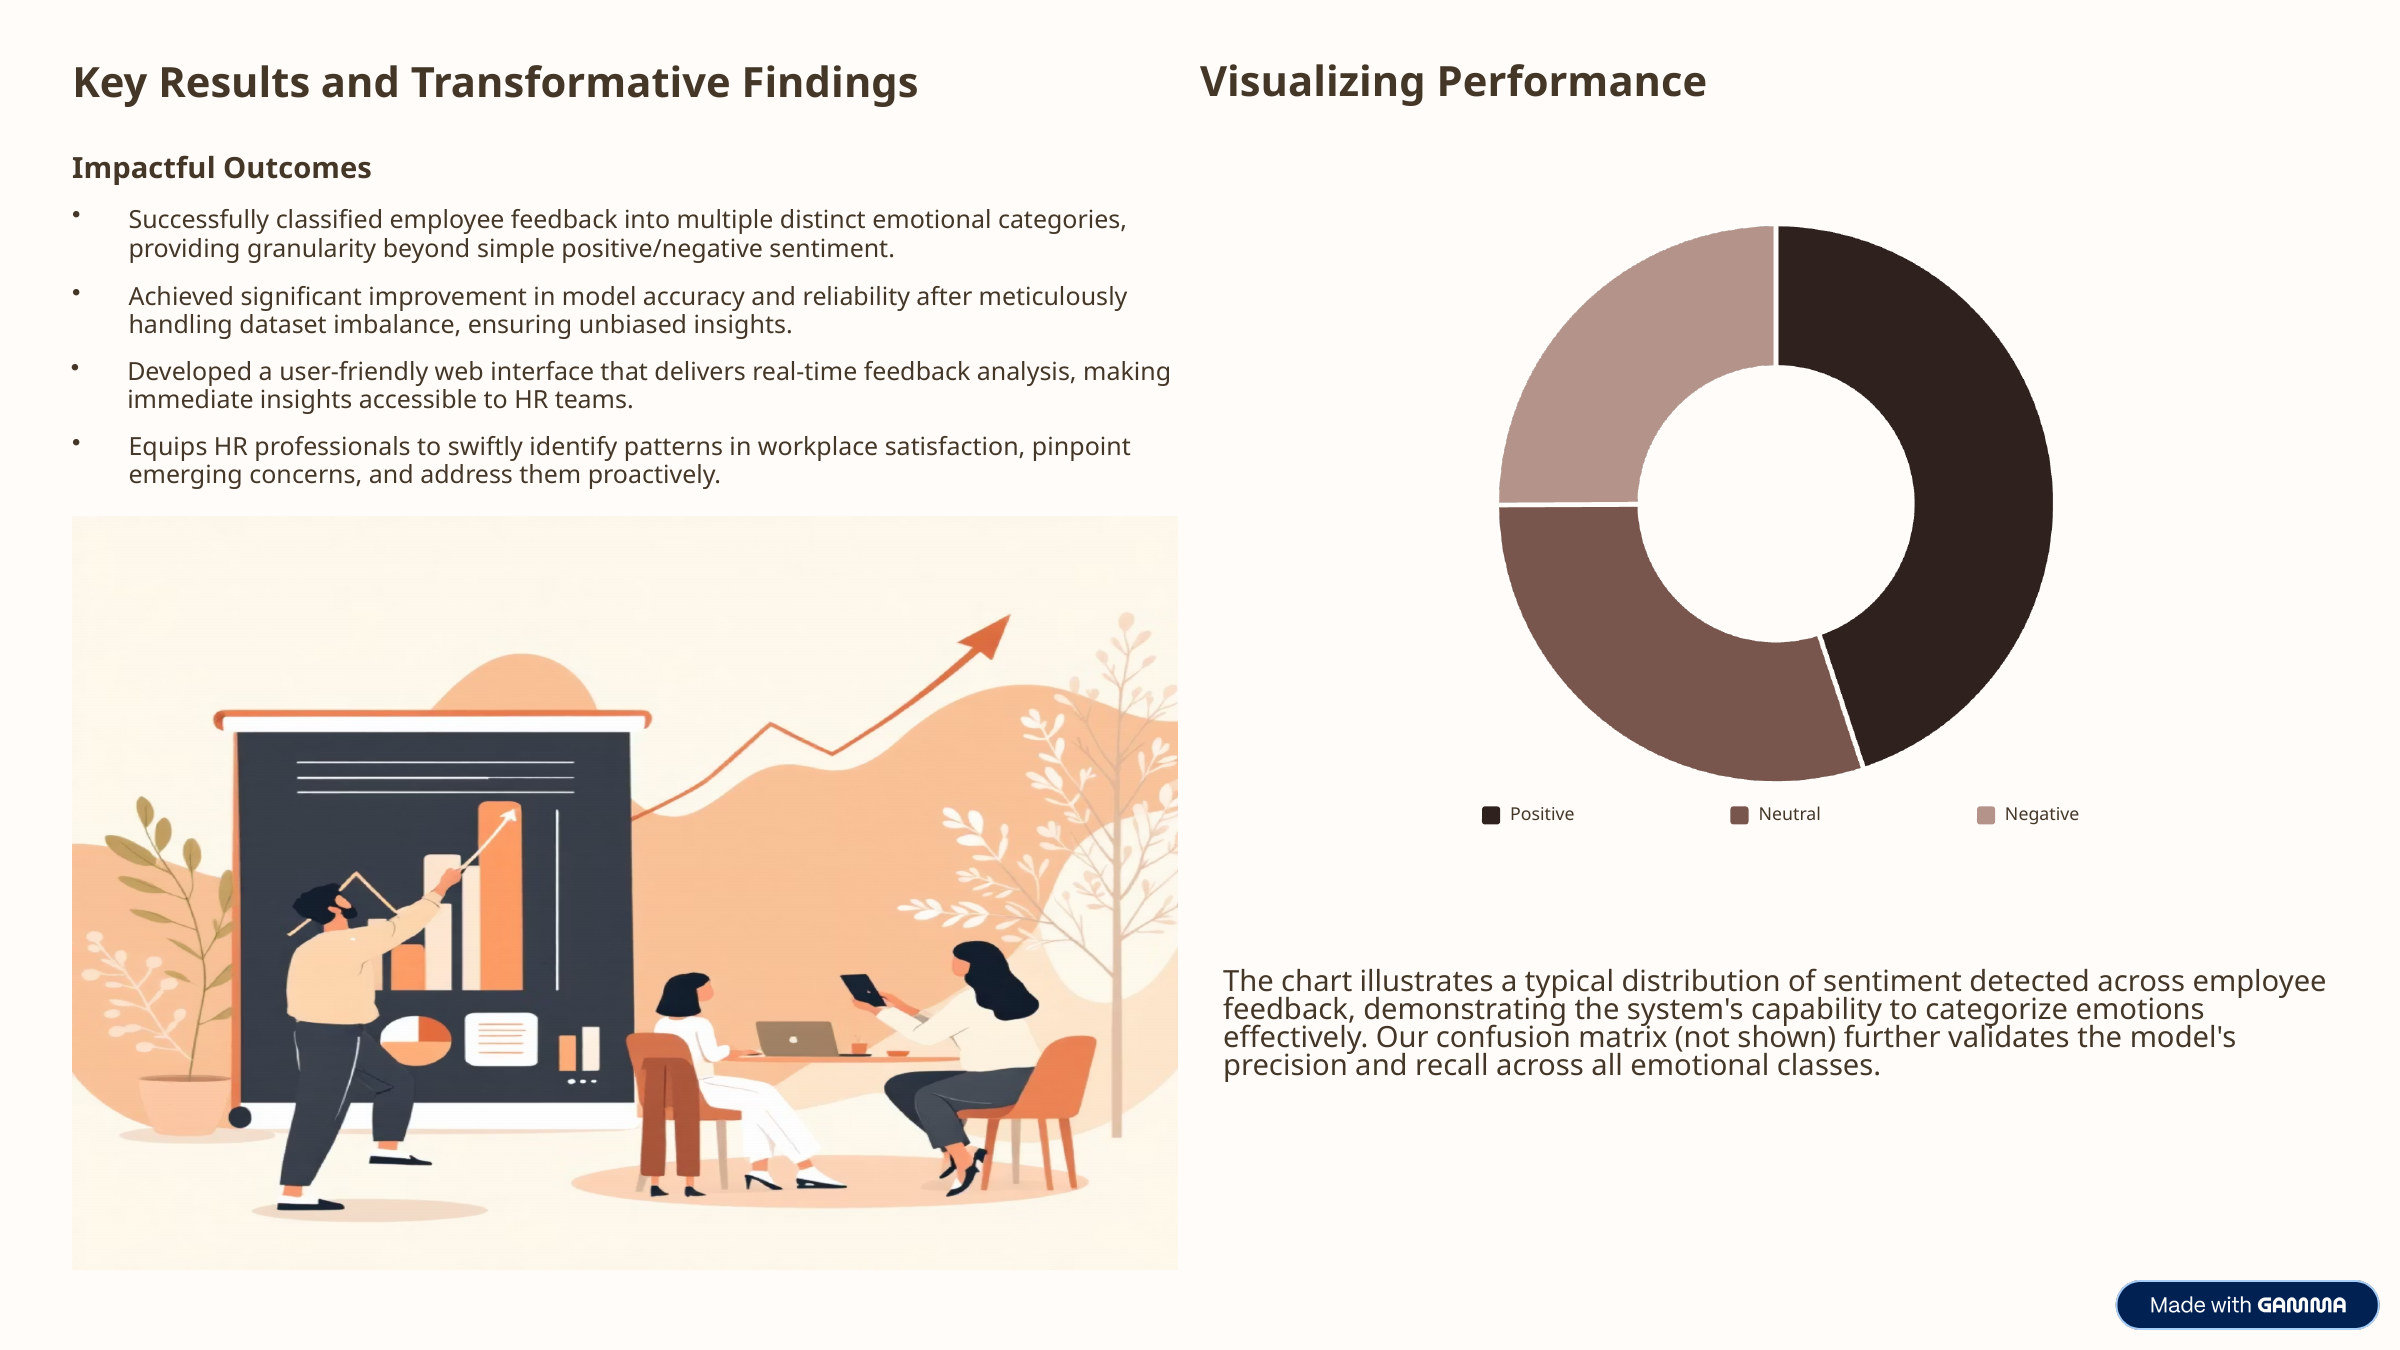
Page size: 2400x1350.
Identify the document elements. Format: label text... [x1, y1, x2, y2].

text_box Developed a user-friendly web interface that delivers real-time feedback analysis, making immediate insights accessible to HR teams. [70, 357, 1177, 416]
text_box [1481, 806, 1501, 825]
text_box [1976, 806, 1996, 825]
picture [1223, 205, 2329, 802]
text_box Impactful Outcomes [72, 151, 343, 185]
text_box Positive [1510, 806, 1576, 825]
text_box Successfully classified employee feedback into multiple distinct emotional categories, providing granularity beyond simple positive/negative sentiment. [72, 203, 1178, 261]
text_box Equips HR professionals to swiftly identify patterns in workplace satisfaction, pinpoint emerging concerns, and address them proactively. [72, 432, 1178, 491]
text_box Achieved significant improvement in model accuracy and reliability after meticulously handling dataset imbalance, ensuring unbiased insights. [72, 282, 1178, 340]
text_box Key Results and Transformative Findings [72, 49, 855, 107]
text_box Negative [2005, 806, 2079, 825]
text_box The chart illustrates a typical distribution of sentiment detected across employee feedback, demonstrating the system's capability to categorize emotions effectively. Our confusion matrix (not shown) further validates the model's precision and recall across all emotional classes. [1223, 968, 2329, 1145]
text_box [1730, 806, 1749, 825]
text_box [2079, 1269, 2380, 1322]
text_box Neutral [1758, 806, 1822, 825]
picture [72, 516, 1178, 1270]
text_box Visualizing Performance [1200, 71, 1482, 106]
picture [2106, 1271, 2389, 1339]
